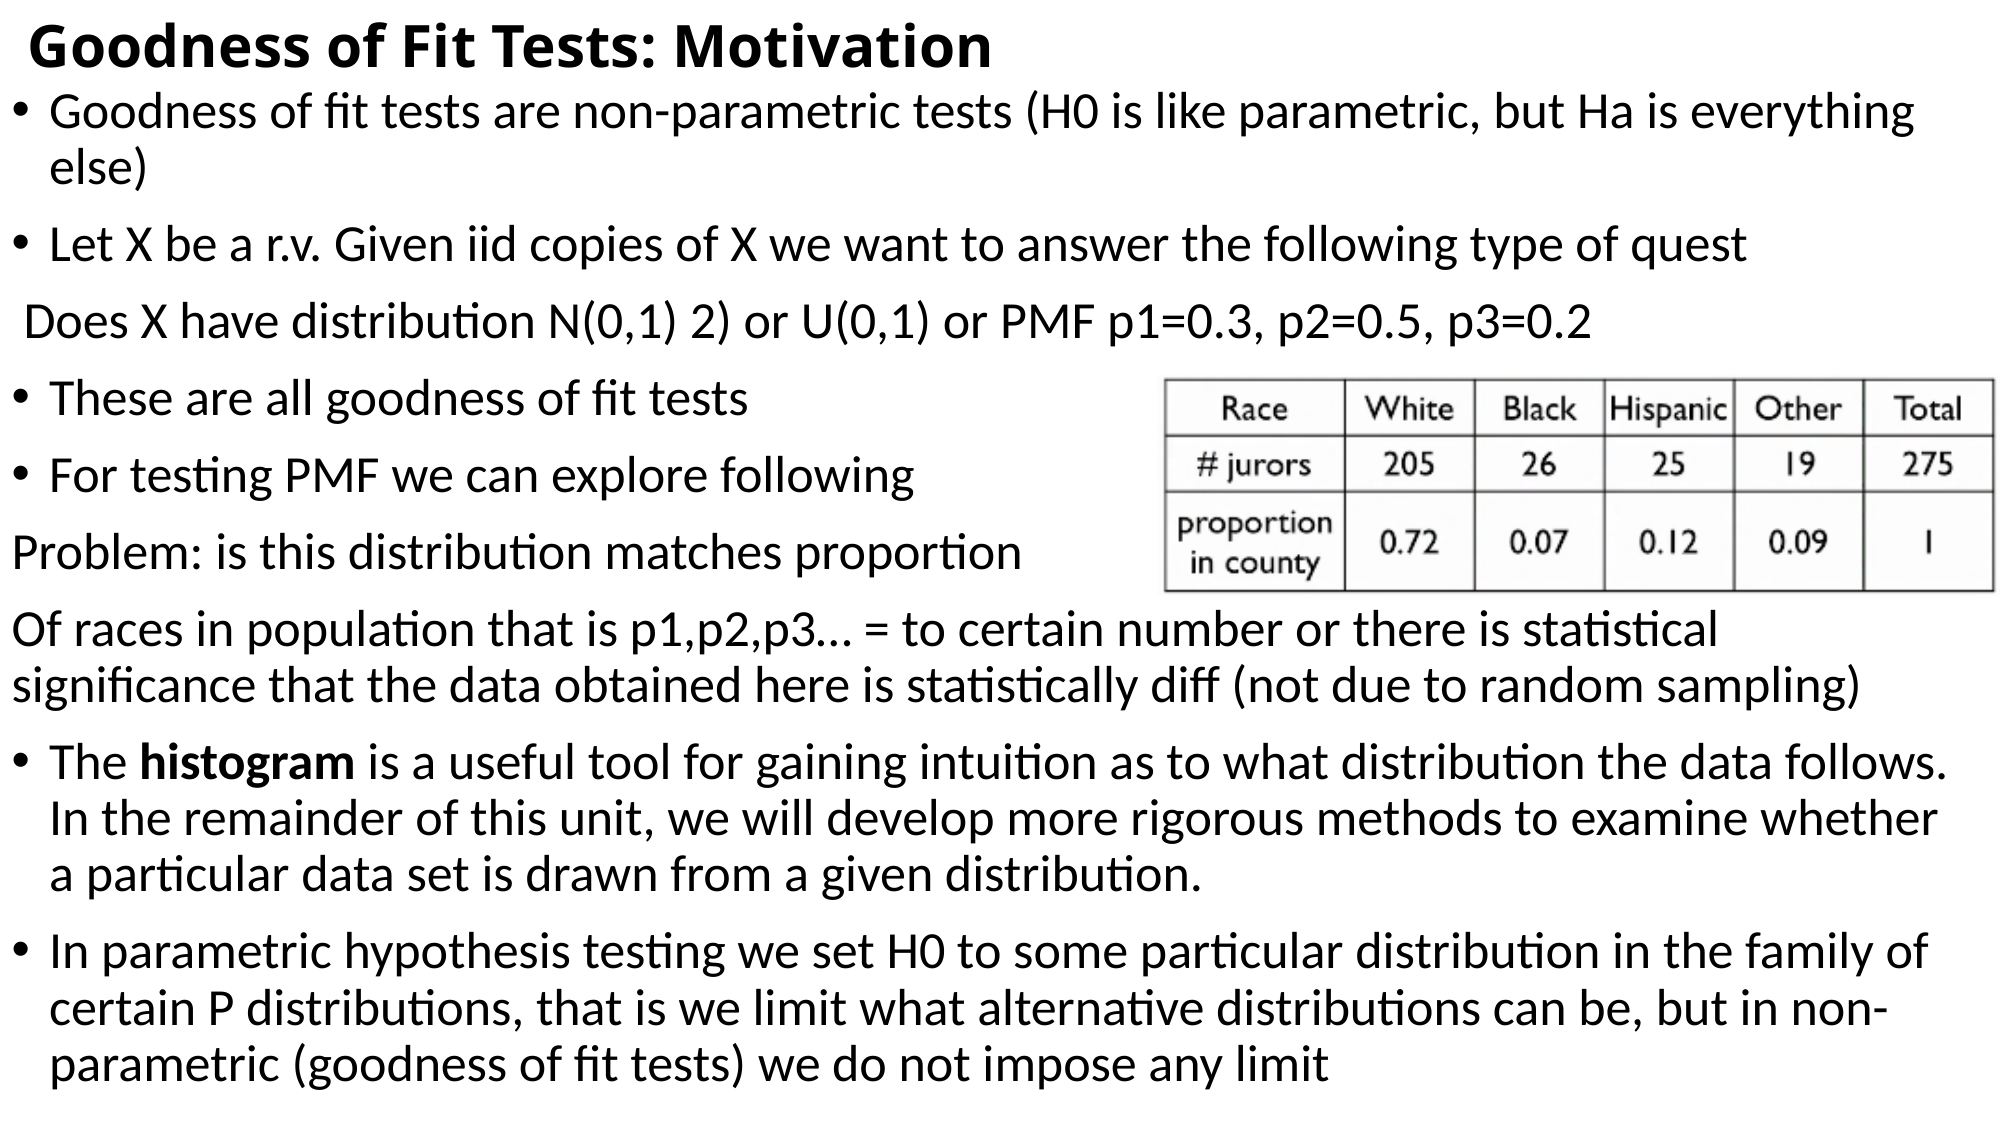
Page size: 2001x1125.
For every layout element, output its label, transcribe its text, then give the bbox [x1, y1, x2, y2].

title Goodness of Fit Tests: Motivation [12, 9, 1971, 75]
picture [1157, 374, 2000, 596]
list Goodness of fit tests are non-parametric tests (H0 is like parametric, but Ha is everything else) Let X be a r.v. Given iid copies of X we want to answer the following type of quest Does X have distribution N(0,1) 2) or U(0,1) or PMF p1=0.3, p2=0.5, p3=0.2 These are all goodness of fit tests For testing PMF we can explore following Problem: is this distribution matches proportion Of races in population that is p1,p2,p3… = to certain number or there is statistical significance that the data obtained here is statistically diff (not due to random sampling) The histogram is a useful tool for gaining intuition as to what distribution the data follows. In the remainder of this unit, we will develop more rigorous methods to examine whether a particular data set is drawn from a given distribution. In parametric hypothesis testing we set H0 to some particular distribution in the family of certain P distributions, that is we limit what alternative distributions can be, but in non-parametric (goodness of fit tests) we do not impose any limit [0, 75, 1984, 1108]
